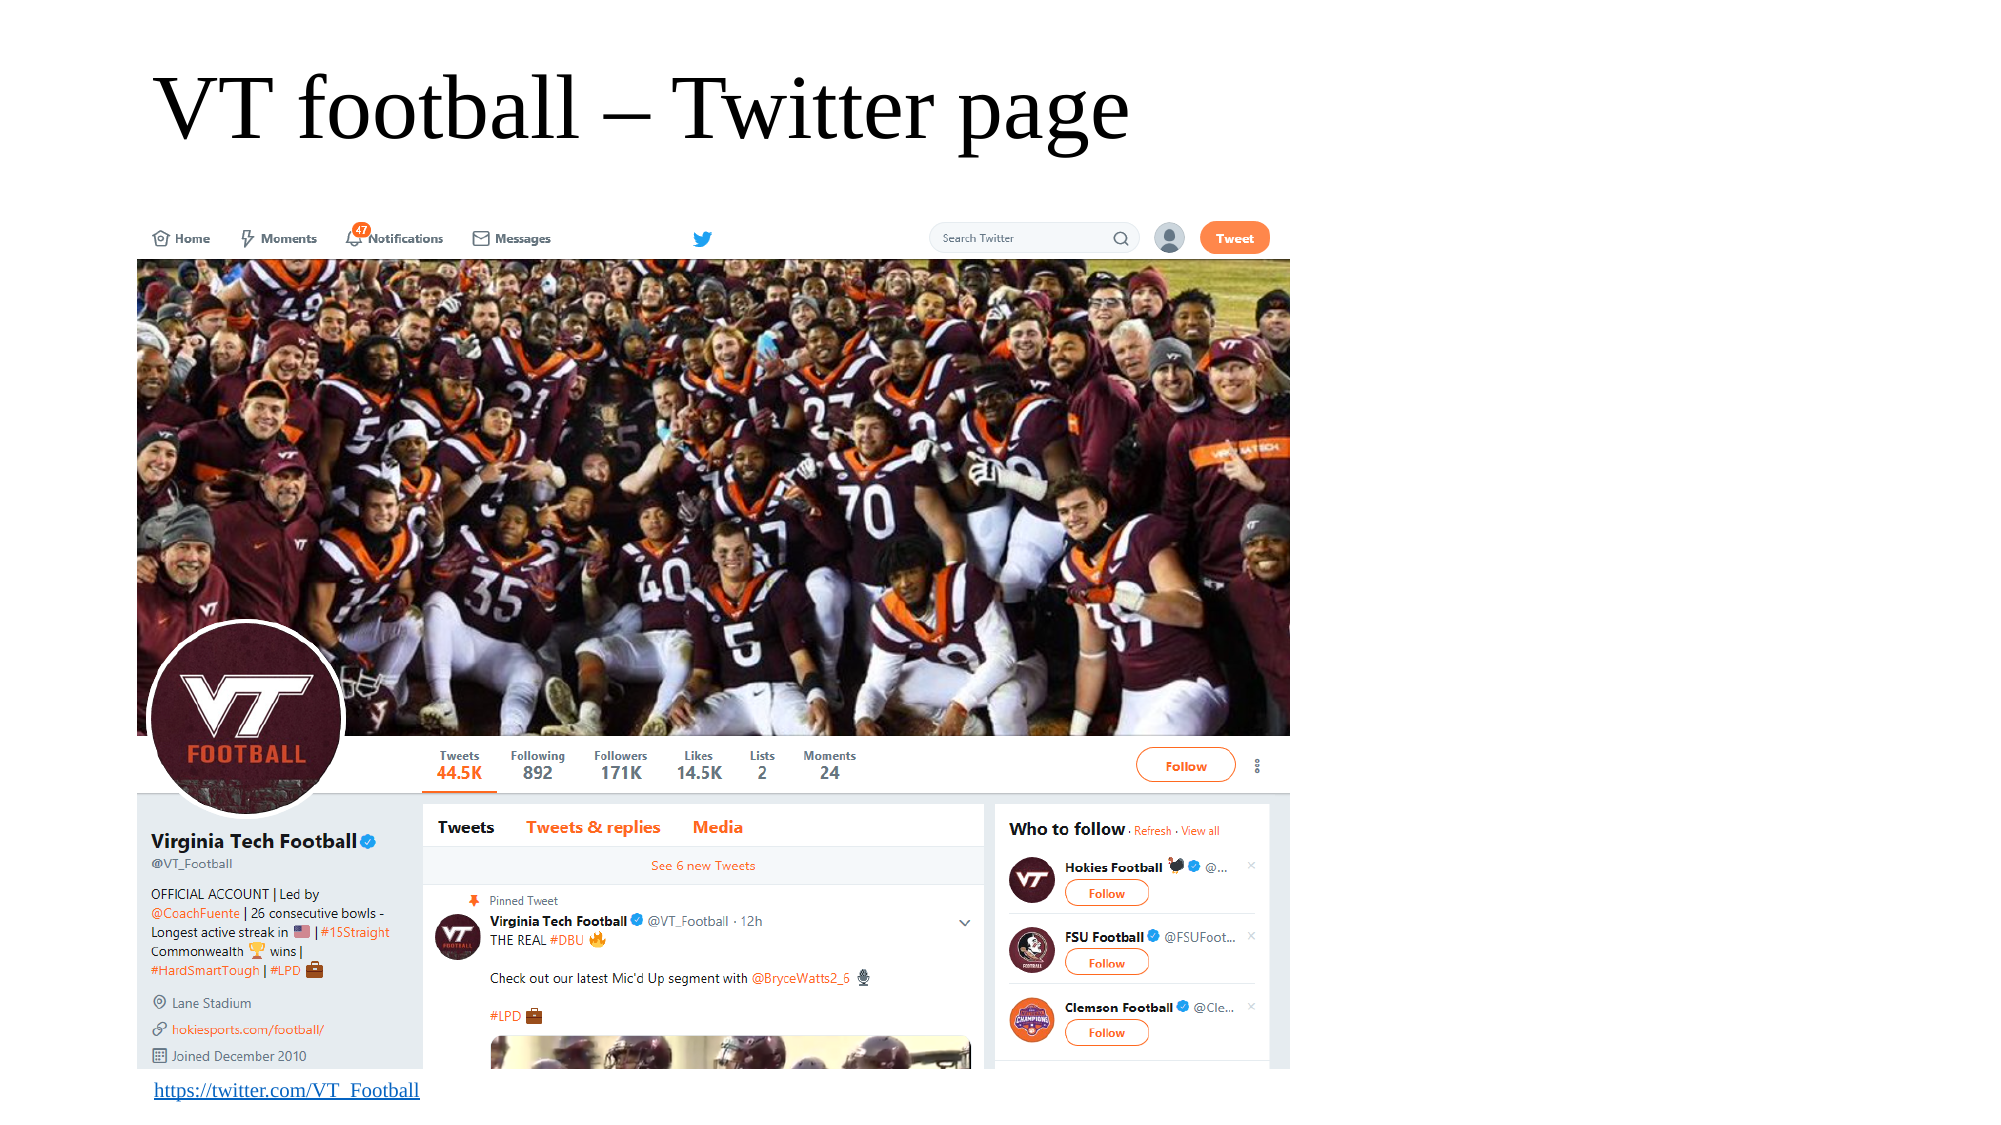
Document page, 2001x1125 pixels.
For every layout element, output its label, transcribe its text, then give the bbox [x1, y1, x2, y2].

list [137, 217, 1290, 1069]
text_box https://twitter.com/VT_Football [139, 1069, 435, 1125]
title VT football – Twitter page [137, 0, 1863, 218]
